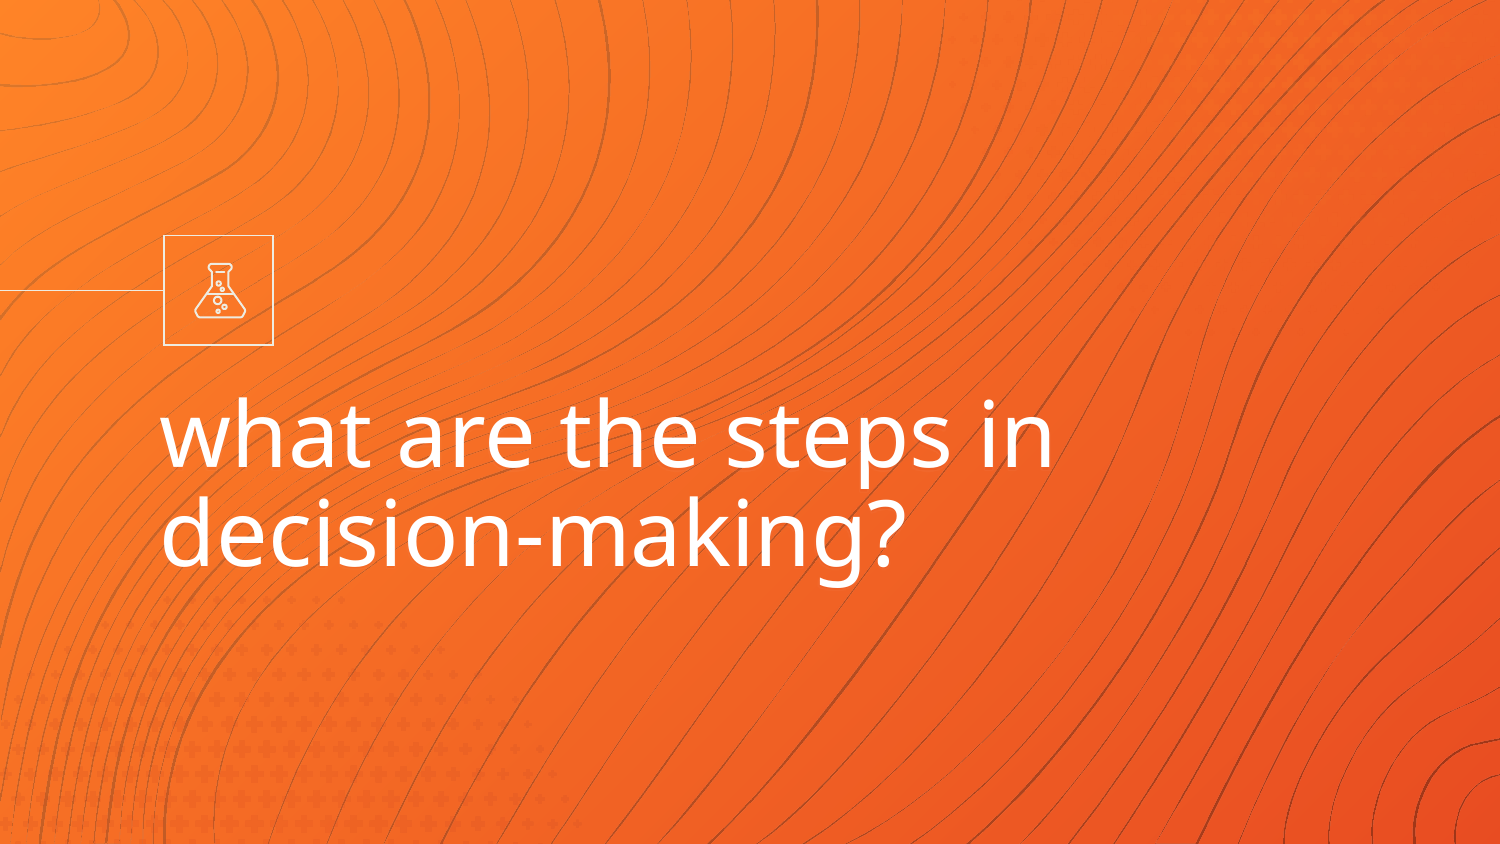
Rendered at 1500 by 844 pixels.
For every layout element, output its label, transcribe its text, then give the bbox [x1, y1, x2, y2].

title what are the steps in decision-making? [159, 396, 1340, 587]
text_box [195, 263, 246, 318]
